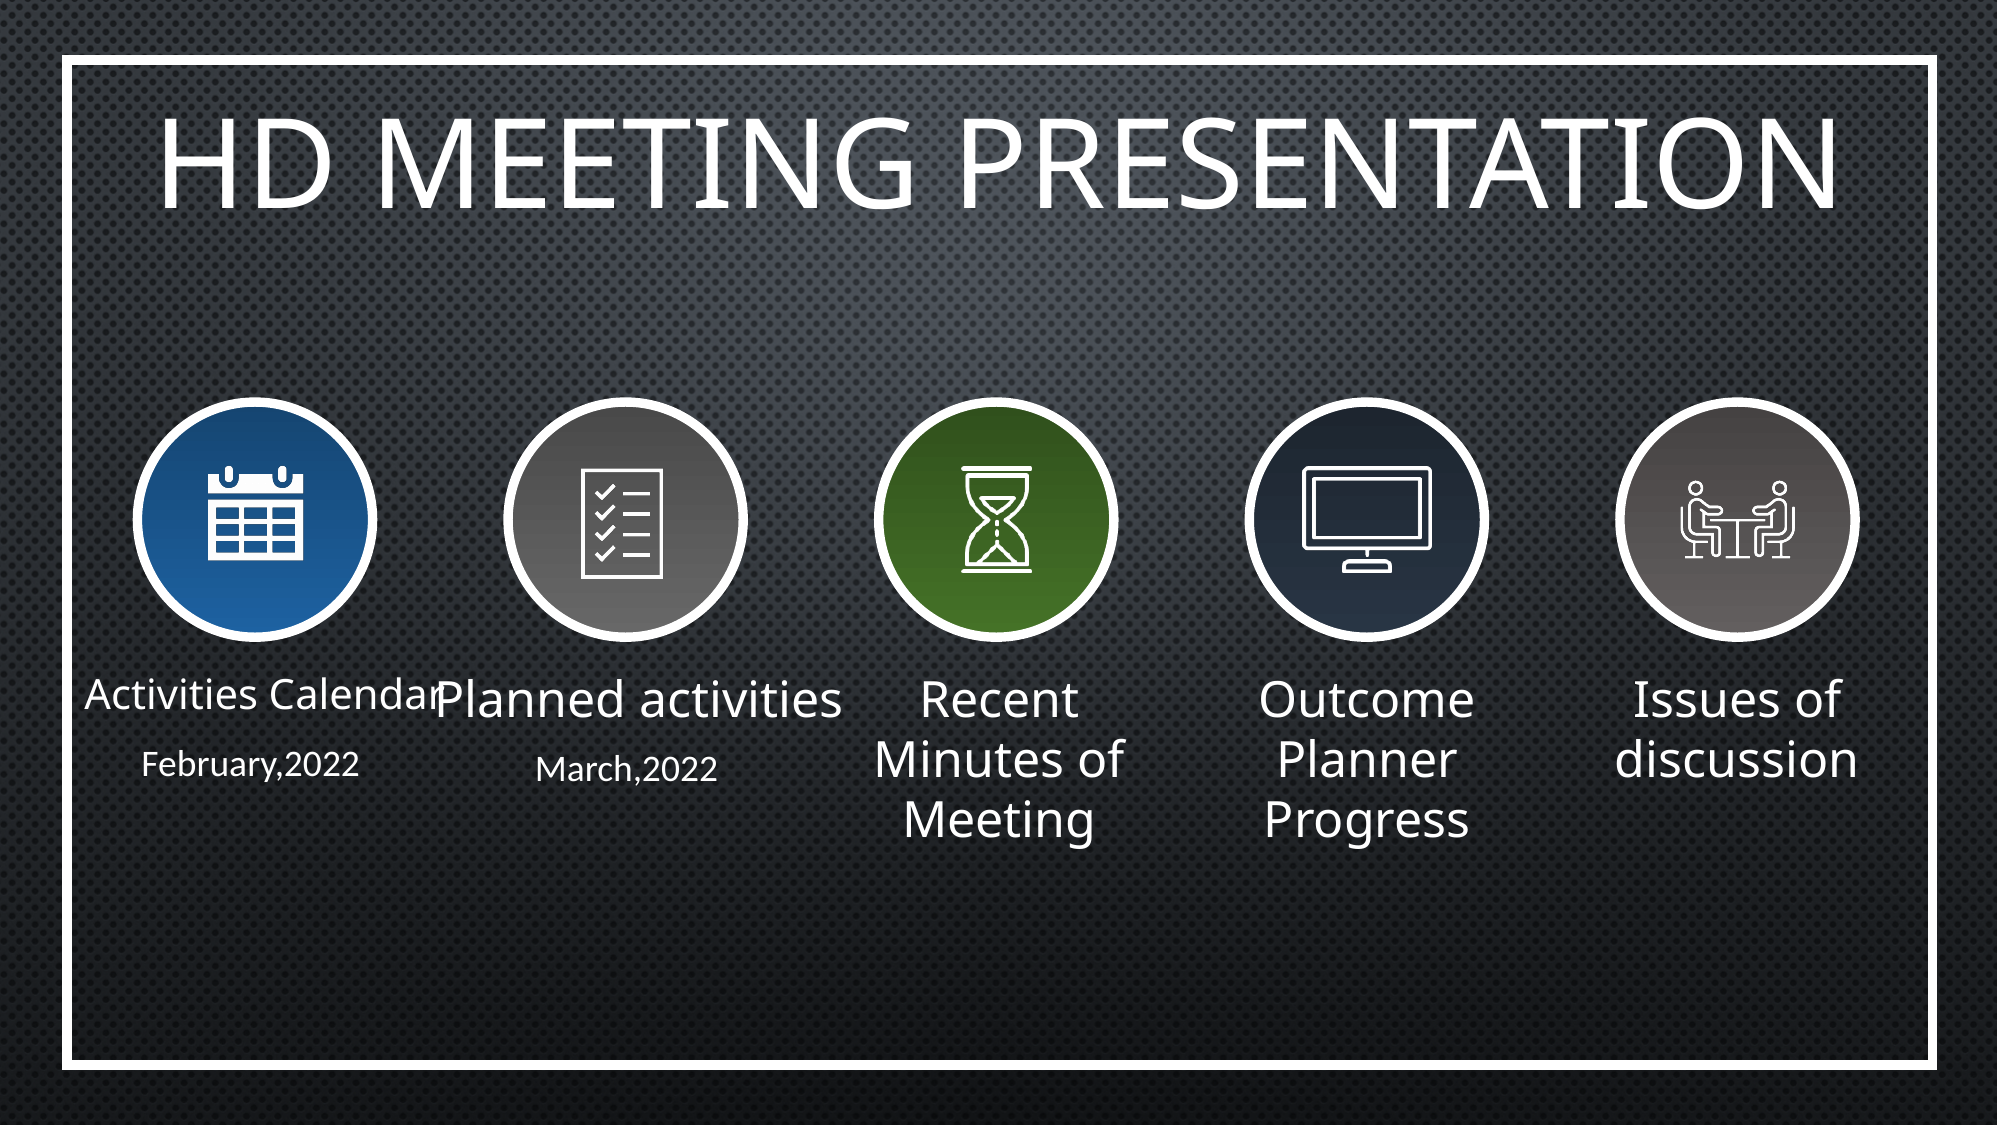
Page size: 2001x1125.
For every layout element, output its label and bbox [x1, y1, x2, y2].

text_box [1249, 402, 1485, 638]
text_box [1619, 402, 1856, 638]
text_box [94, 660, 447, 792]
text_box [508, 402, 744, 638]
picture [0, 0, 1997, 1125]
text_box [137, 402, 373, 638]
text_box [448, 660, 844, 797]
text_box [878, 402, 1114, 638]
